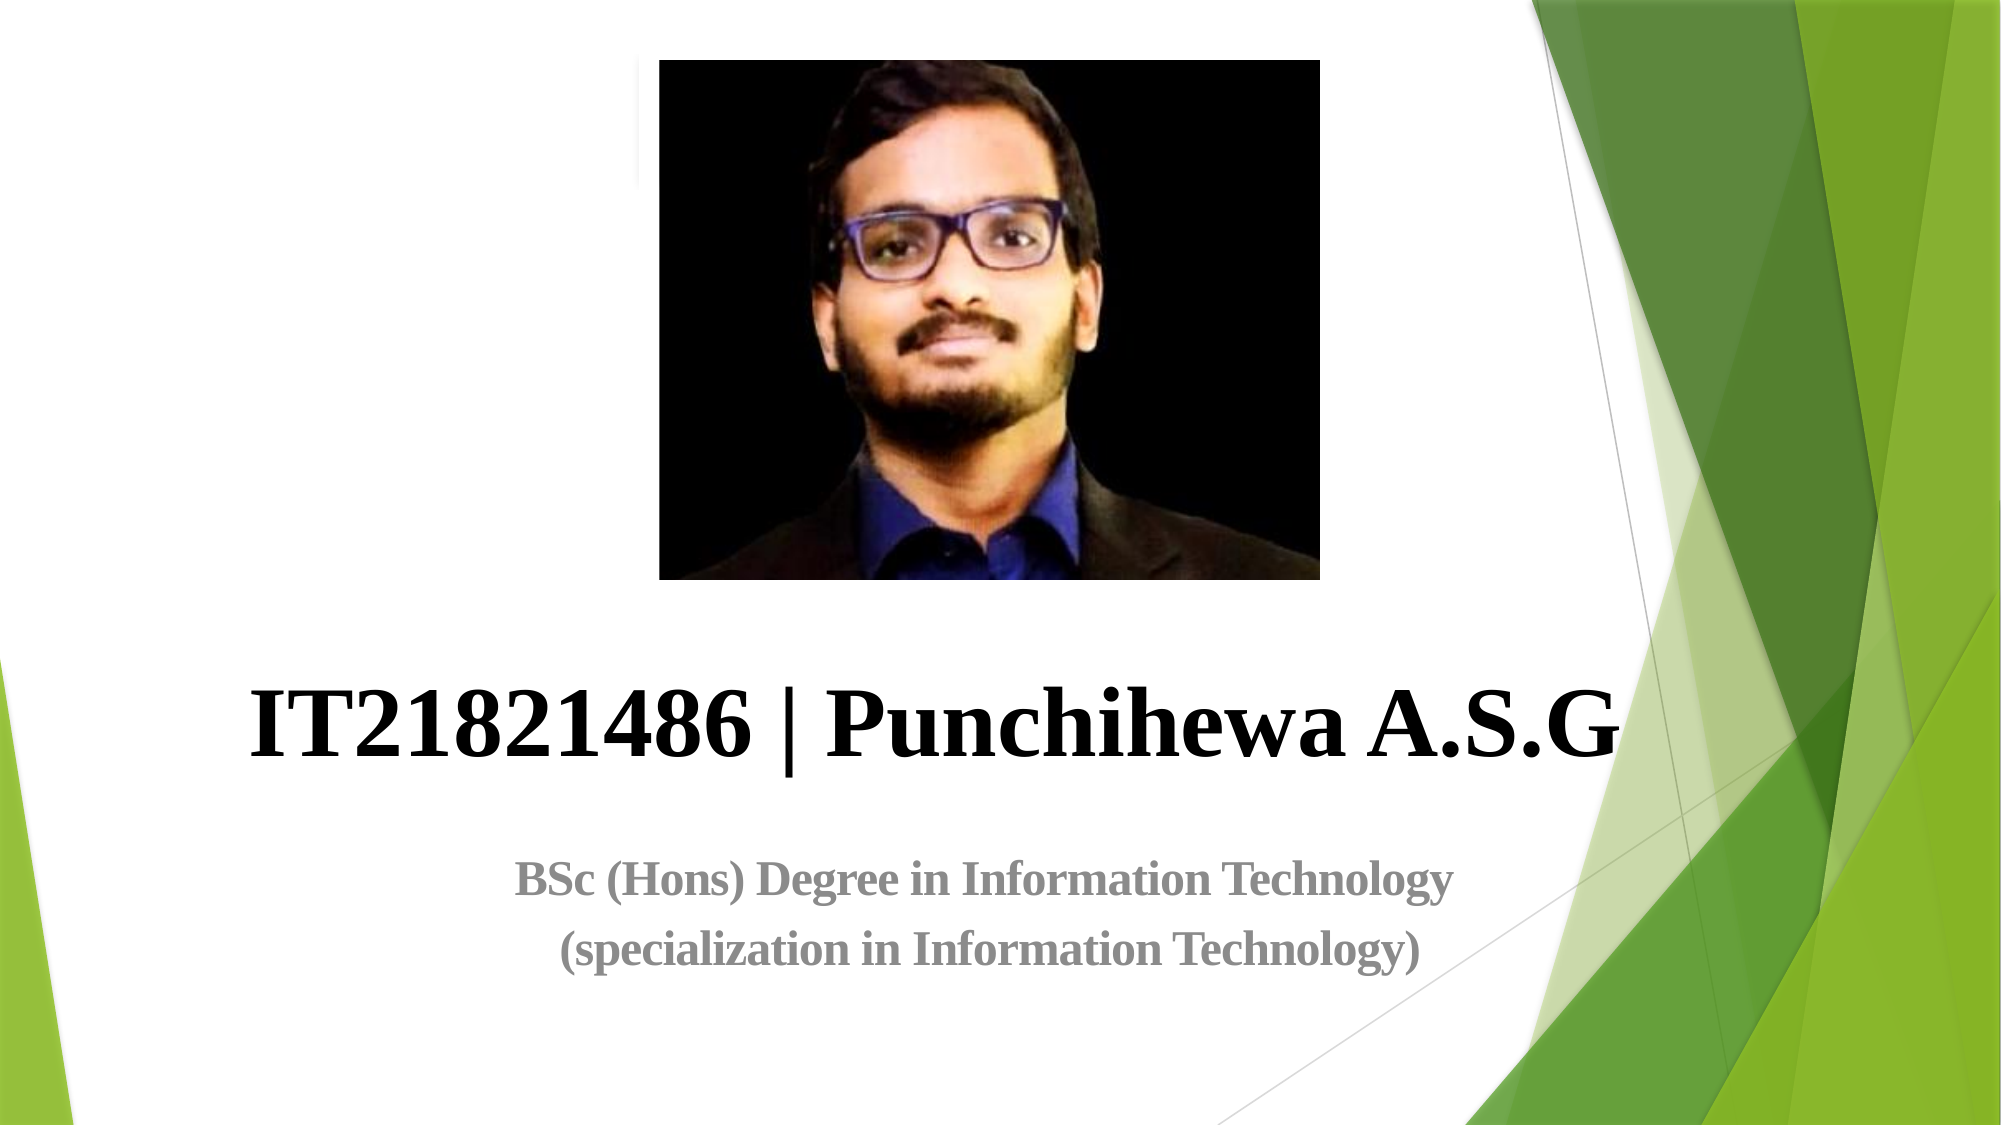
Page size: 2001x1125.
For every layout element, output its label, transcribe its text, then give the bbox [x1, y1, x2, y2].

text_box BSc (Hons) Degree in Information Technology (specialization in Information Technology) [480, 838, 1501, 896]
text_box IT21821486 | Punchihewa A.S.G [30, 668, 1841, 765]
picture [658, 59, 1321, 581]
